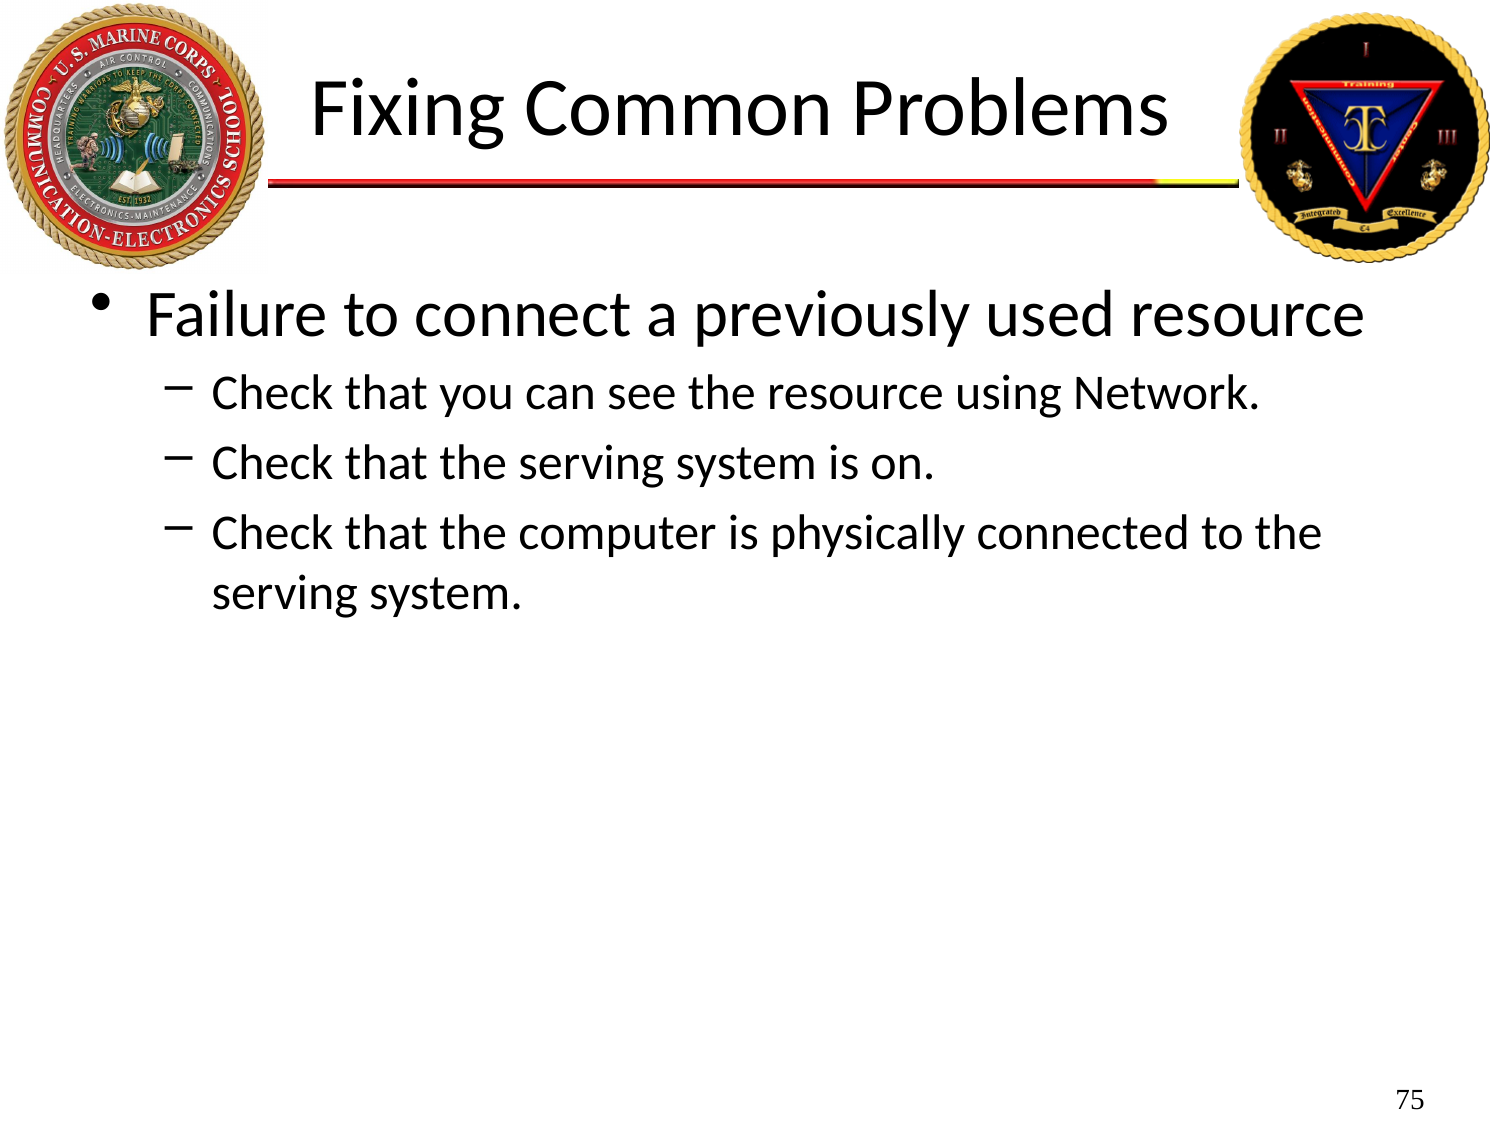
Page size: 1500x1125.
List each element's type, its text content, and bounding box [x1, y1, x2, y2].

list Failure to connect a previously used resource Check that you can see the resource using Network. Check that the serving system is on. Check that the computer is physically connected to the serving system. [75, 262, 1425, 1005]
title Fixing Common Problems [75, 45, 1425, 233]
picture [0, 0, 268, 274]
picture [1239, 12, 1490, 263]
